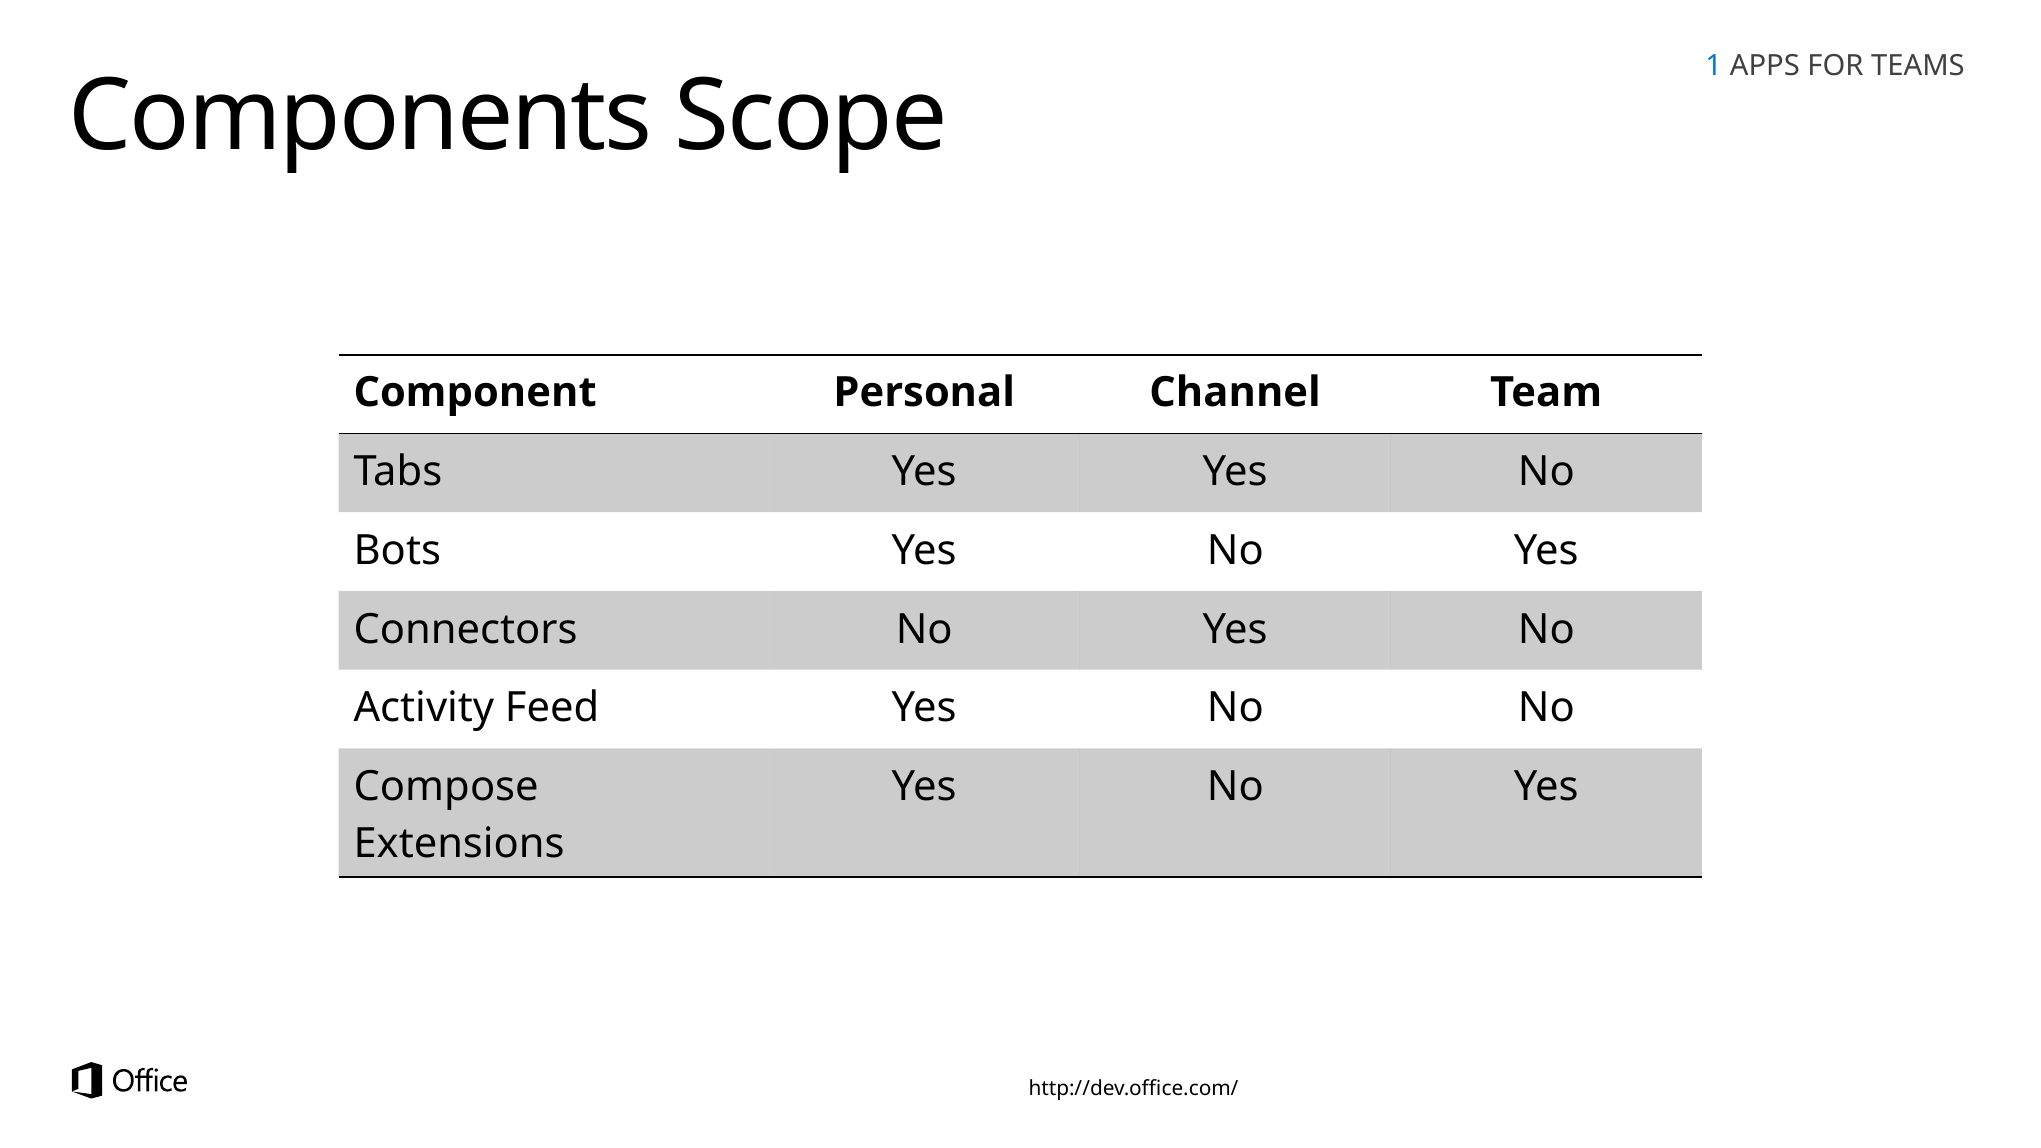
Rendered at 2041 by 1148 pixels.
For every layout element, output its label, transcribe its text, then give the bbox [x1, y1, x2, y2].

table_header Personal [769, 356, 1080, 433]
table_header Team [1391, 356, 1702, 433]
table_cell Compose Extensions [339, 748, 769, 876]
table_cell Yes [1391, 748, 1702, 876]
table_cell Yes [769, 512, 1080, 591]
table_header Channel [1080, 356, 1391, 433]
table_cell Tabs [339, 434, 769, 512]
table_cell No [1391, 591, 1702, 670]
table_cell No [1080, 748, 1391, 876]
table_cell No [1080, 512, 1391, 591]
table_cell Connectors [339, 591, 769, 670]
table_cell Yes [769, 748, 1080, 876]
table_cell Yes [1080, 591, 1391, 670]
table_cell No [769, 591, 1080, 670]
table_cell Bots [339, 512, 769, 591]
table_cell No [1391, 434, 1702, 512]
table_cell No [1080, 670, 1391, 748]
title Components Scope [45, 48, 1996, 199]
table_cell Yes [1391, 512, 1702, 591]
table_cell Yes [1080, 434, 1391, 512]
table_cell Activity Feed [339, 670, 769, 748]
table_header Component [339, 356, 769, 433]
table_cell Yes [769, 434, 1080, 512]
table_cell Yes [769, 670, 1080, 748]
table_cell No [1391, 670, 1702, 748]
footer 1 APPS FOR TEAMS [1306, 48, 1996, 110]
